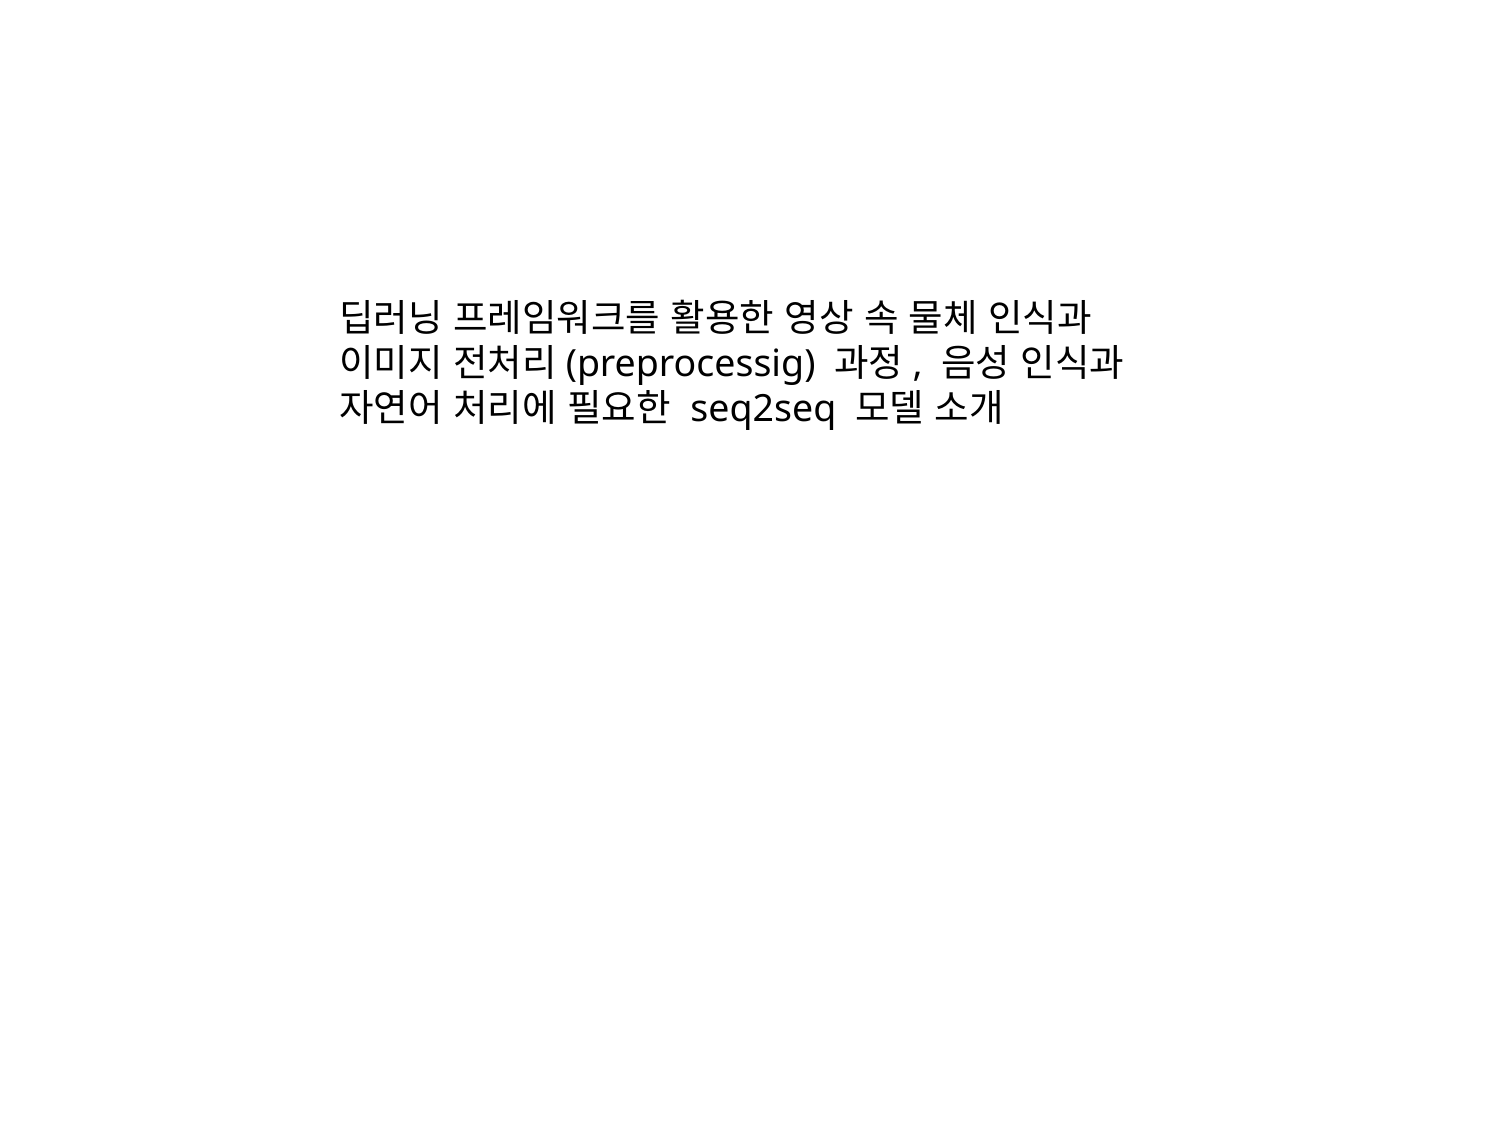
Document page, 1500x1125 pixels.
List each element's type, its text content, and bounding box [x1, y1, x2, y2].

text_box 딥러닝 프레임워크를 활용한 영상 속 물체 인식과 이미지 전처리(preprocessig) 과정, 음성 인식과 자연어 처리에 필요한 seq2seq 모델 소개 [324, 286, 1164, 437]
